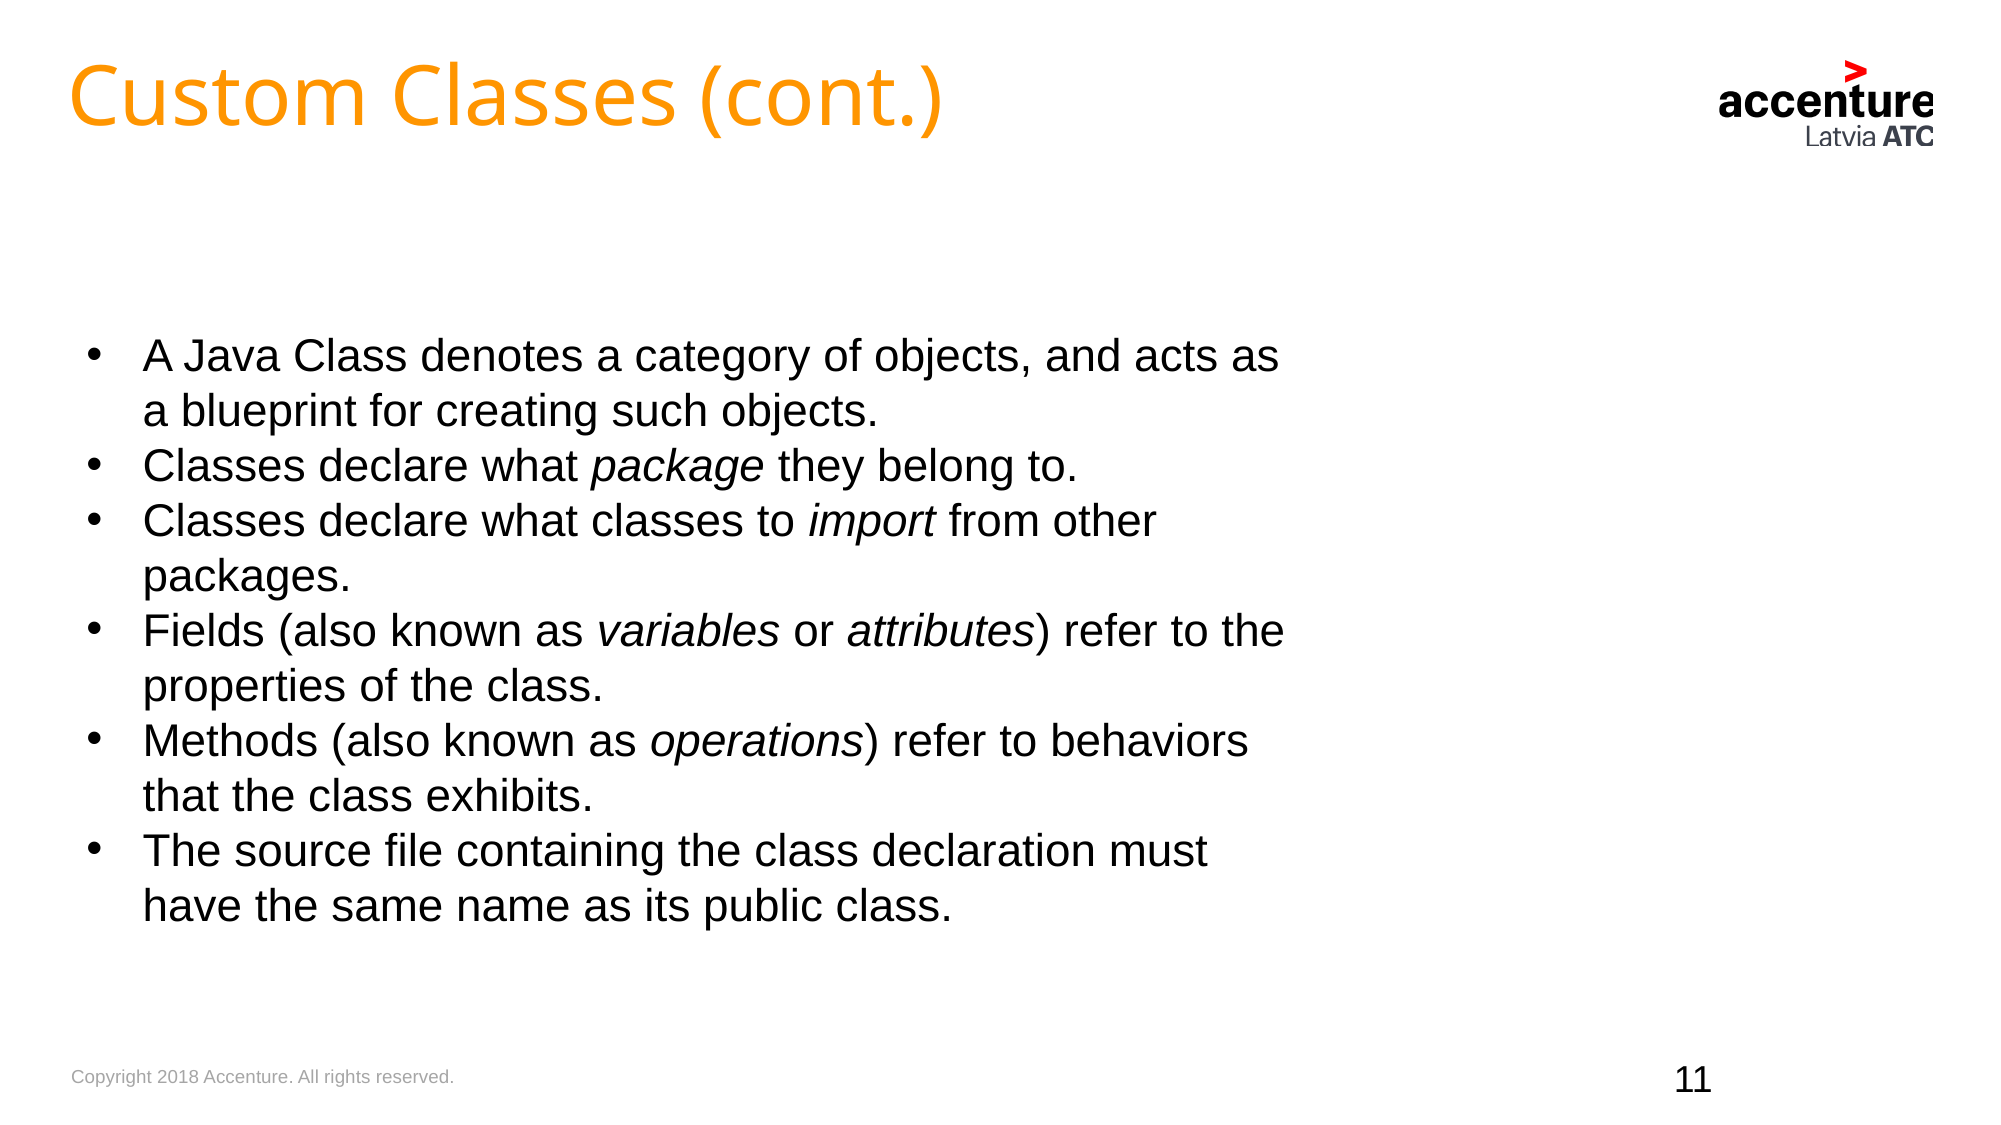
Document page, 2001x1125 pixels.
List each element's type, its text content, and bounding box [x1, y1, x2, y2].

list A Java Class denotes a category of objects, and acts as a blueprint for creating such objects. Classes declare what package they belong to. Classes declare what classes to import from other packages. Fields (also known as variables or attributes) refer to the properties of the class. Methods (also known as operations) refer to behaviors that the class exhibits. The source file containing the class declaration must have the same name as its public class. [71, 318, 1320, 993]
title Custom Classes (cont.) [67, 61, 1316, 226]
text_box 11 [1449, 1062, 1728, 1107]
